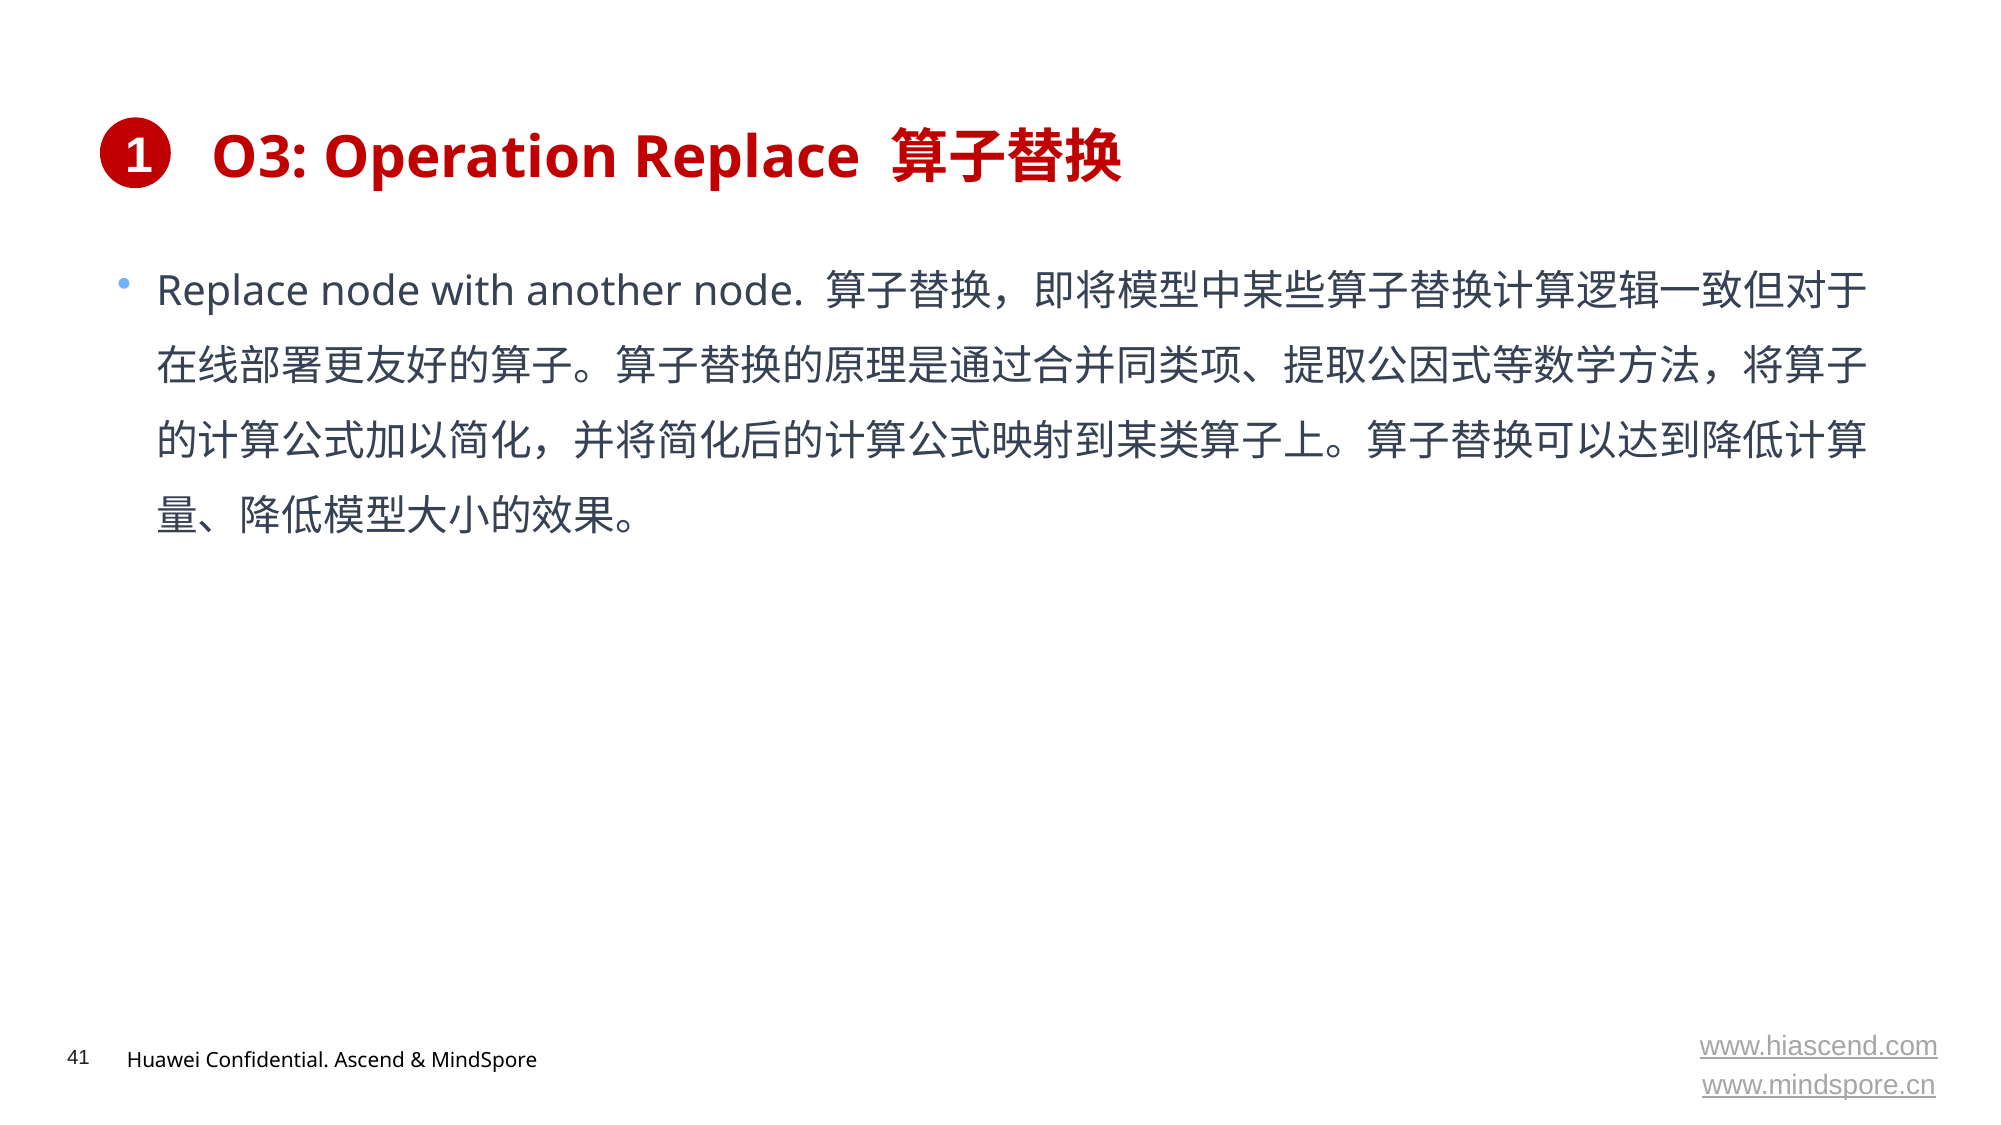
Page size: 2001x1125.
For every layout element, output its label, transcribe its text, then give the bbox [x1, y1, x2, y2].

text_box 1 [99, 117, 171, 189]
list Replace node with another node. 算子替换，即将模型中某些算子替换计算逻辑一致但对于在线部署更友好的算子。算子替换的原理是通过合并同类项、提取公因式等数学方法，将算子的计算公式加以简化，并将简化后的计算公式映射到某类算子上。算子替换可以达到降低计算量、降低模型大小的效果。 [102, 231, 1901, 988]
title O3: Operation Replace 算子替换 [197, 111, 1901, 209]
